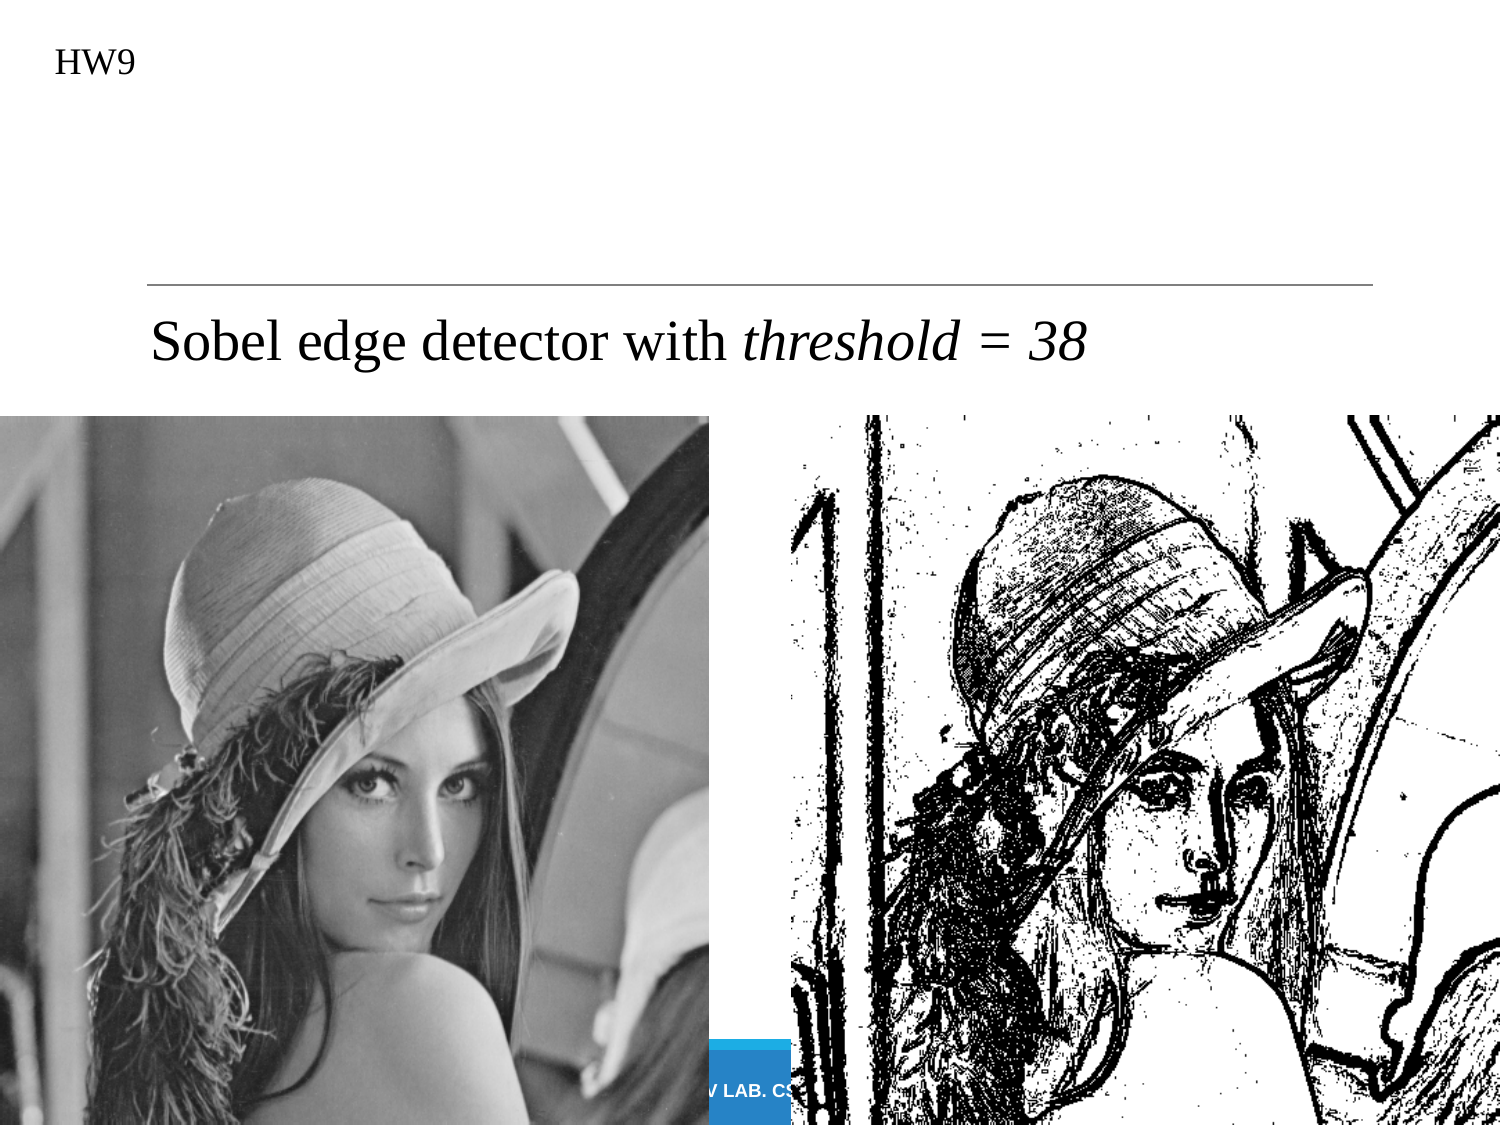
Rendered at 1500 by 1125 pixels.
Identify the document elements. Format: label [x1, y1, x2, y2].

list [135, 302, 1373, 963]
picture [0, 416, 709, 1125]
picture [791, 415, 1500, 1125]
footer [709, 1059, 791, 1120]
text_box [39, 29, 267, 90]
